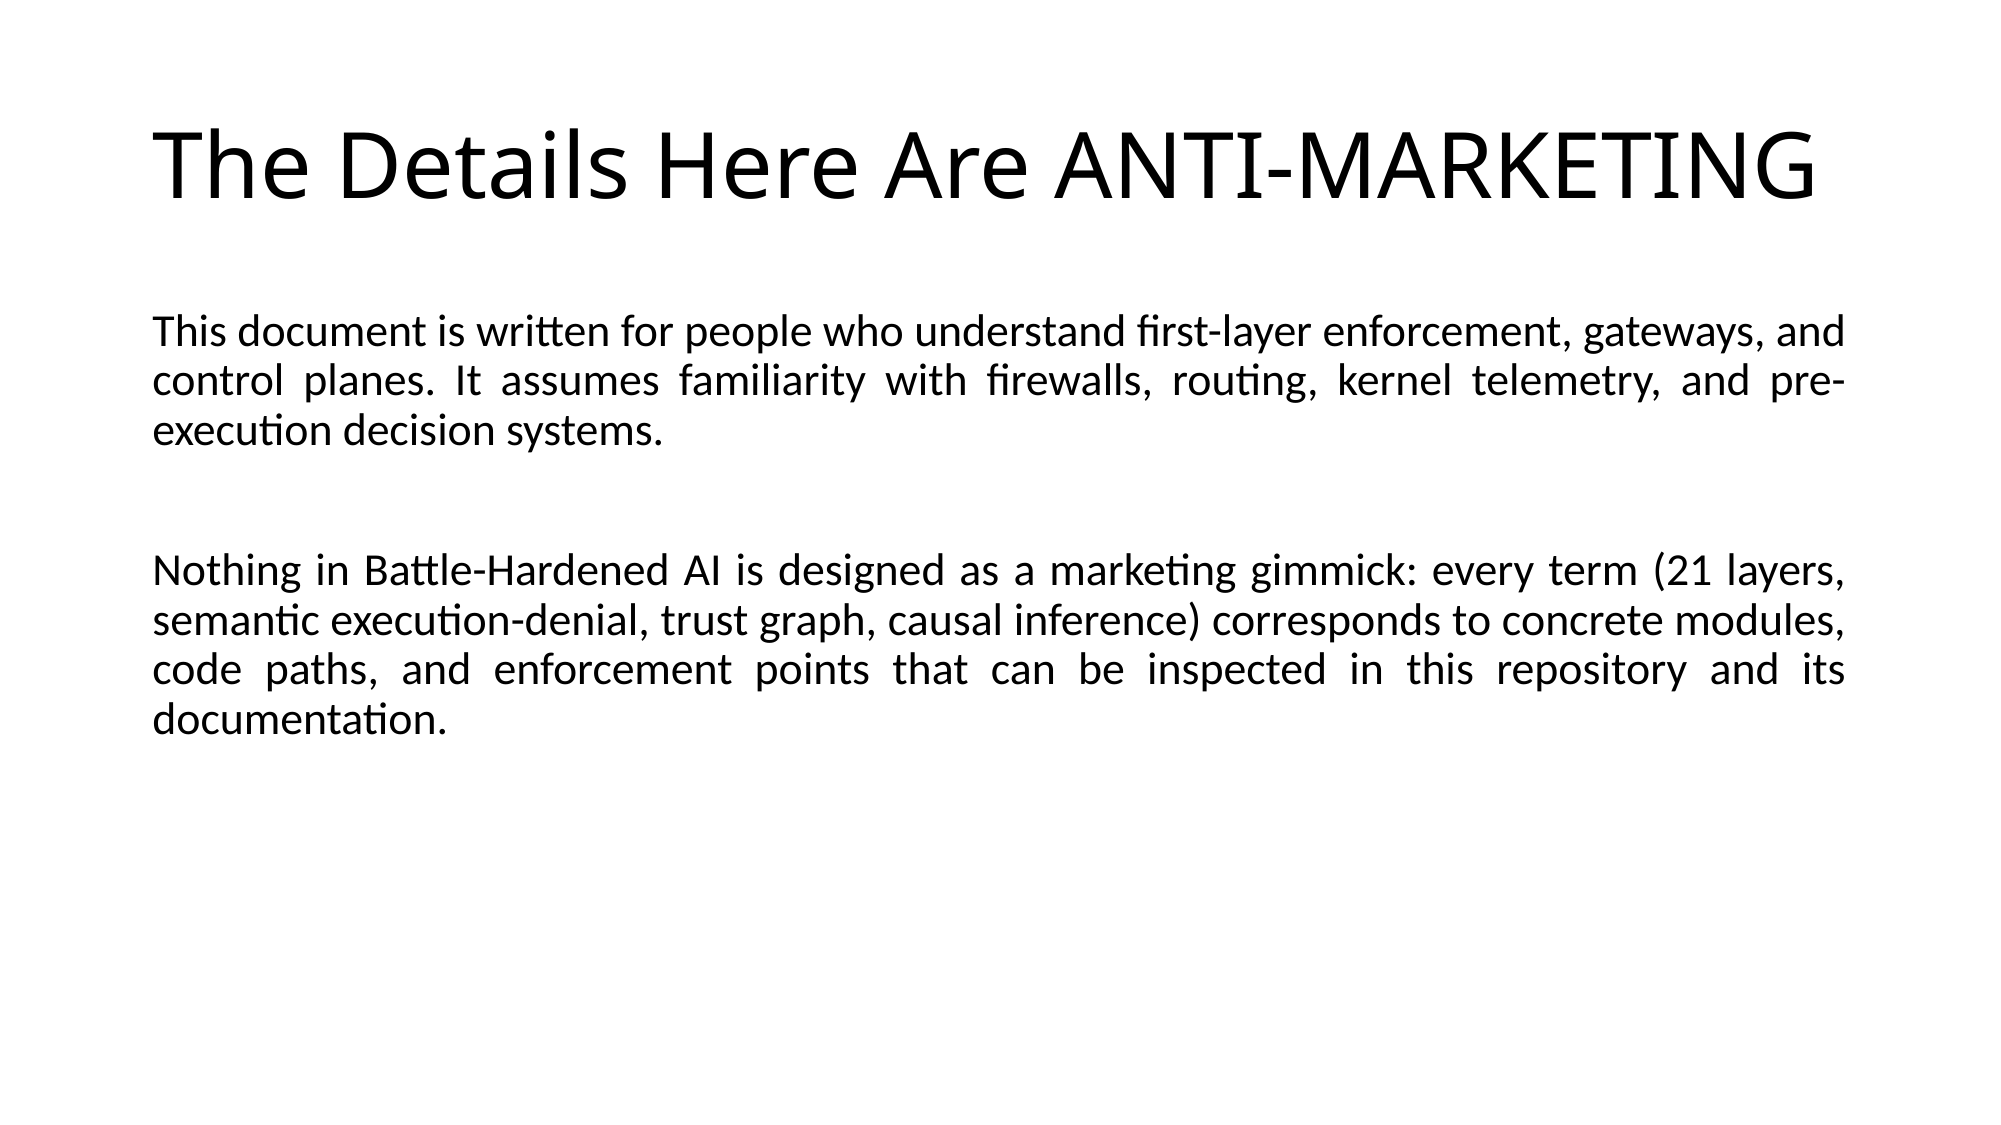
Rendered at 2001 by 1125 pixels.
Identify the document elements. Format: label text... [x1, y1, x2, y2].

title The Details Here Are ANTI-MARKETING [137, 59, 1863, 278]
list This document is written for people who understand first-layer enforcement, gateways, and control planes. It assumes familiarity with firewalls, routing, kernel telemetry, and pre-execution decision systems. Nothing in Battle-Hardened AI is designed as a marketing gimmick: every term (21 layers, semantic execution-denial, trust graph, causal inference) corresponds to concrete modules, code paths, and enforcement points that can be inspected in this repository and its documentation. [137, 299, 1863, 1014]
